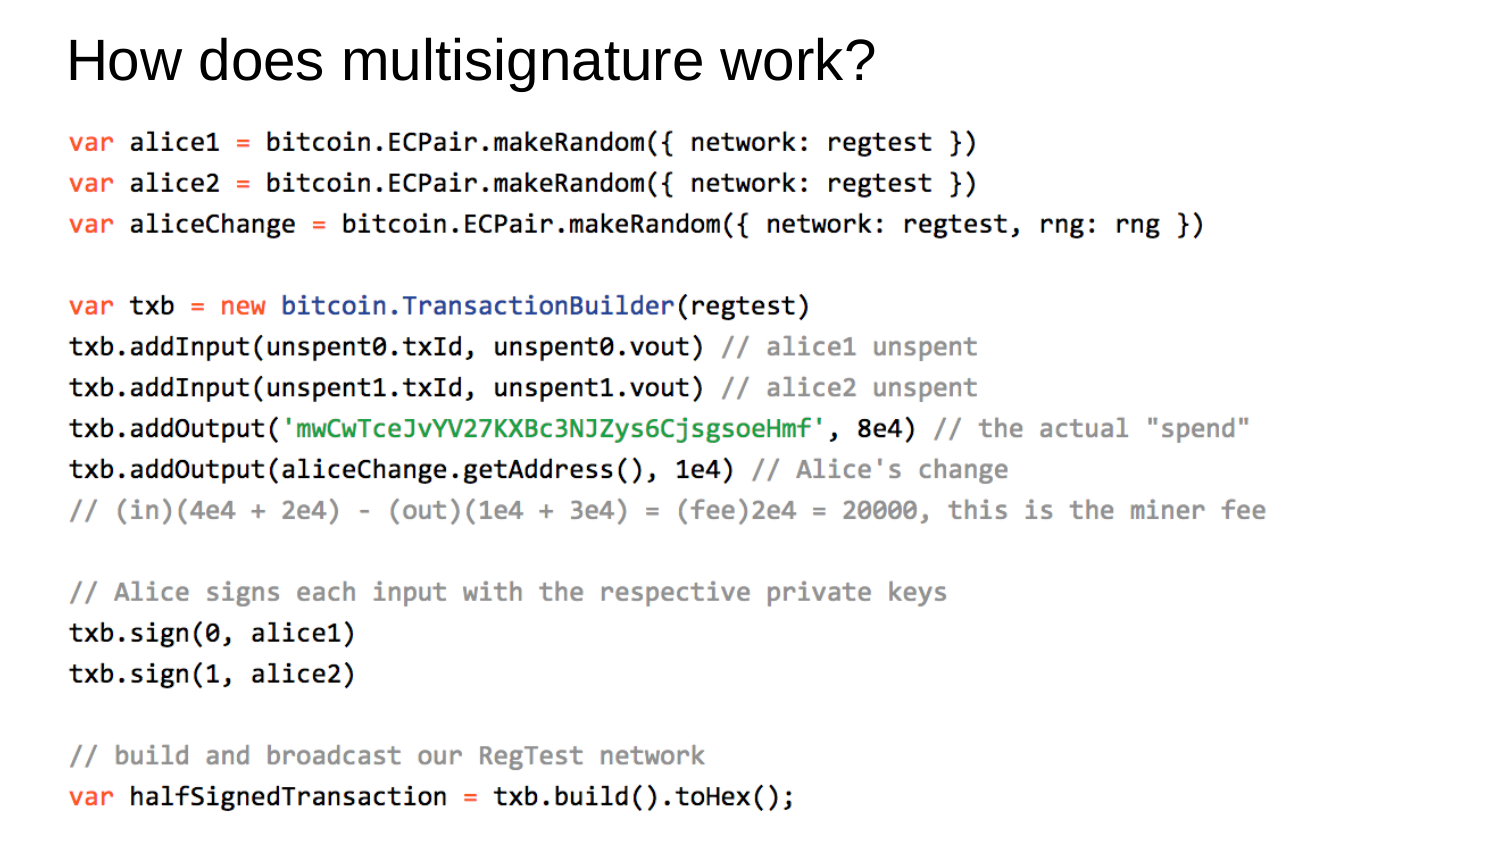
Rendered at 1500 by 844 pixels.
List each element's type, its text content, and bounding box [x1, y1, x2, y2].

picture [62, 125, 1294, 819]
title How does multisignature work? [51, 7, 1449, 102]
